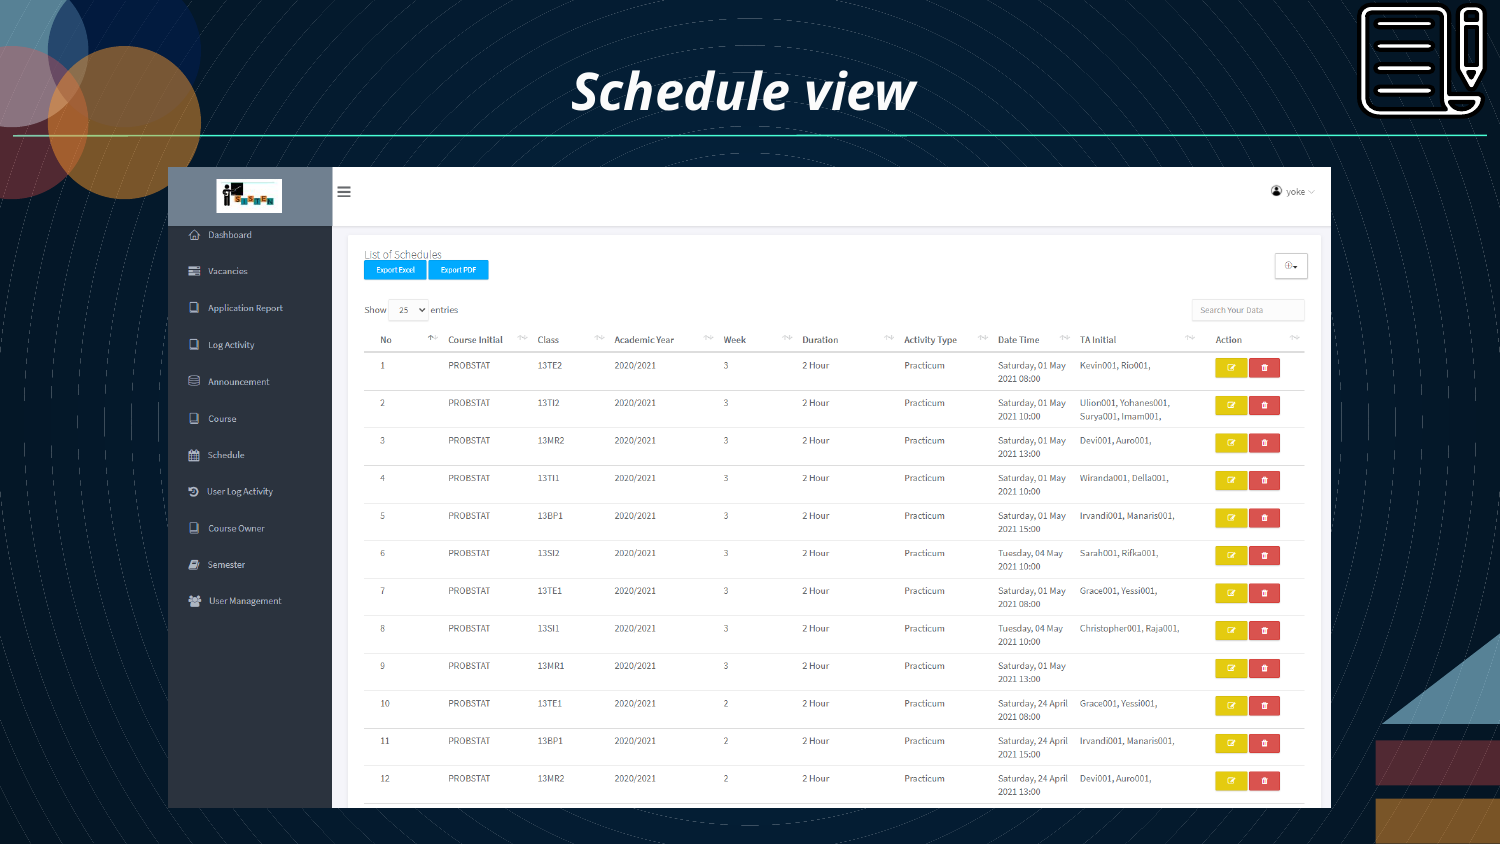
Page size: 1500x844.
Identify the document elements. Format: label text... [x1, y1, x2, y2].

title Schedule view [207, 78, 1495, 136]
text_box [1358, 4, 1486, 117]
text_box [0, 0, 202, 200]
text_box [1375, 621, 1500, 844]
picture [168, 167, 1332, 809]
